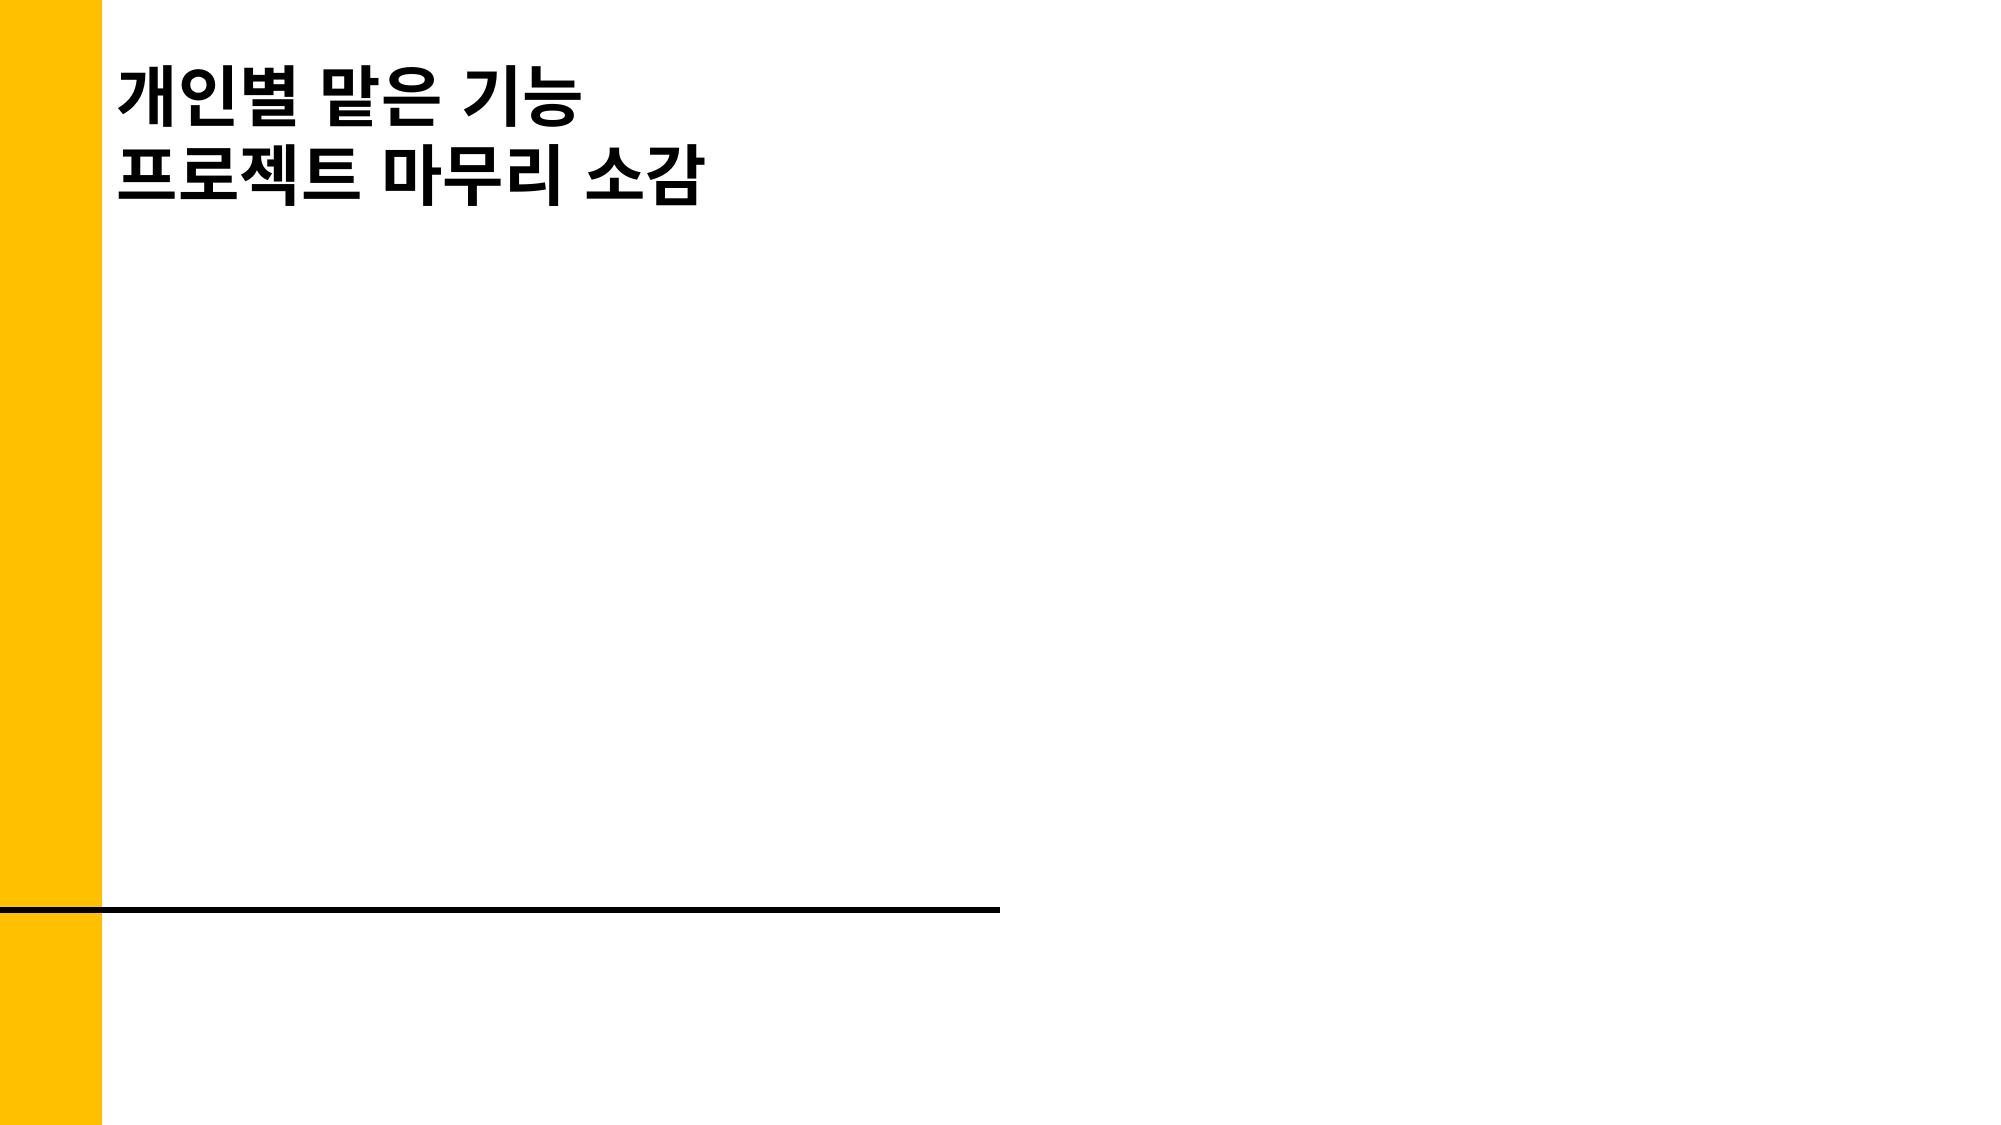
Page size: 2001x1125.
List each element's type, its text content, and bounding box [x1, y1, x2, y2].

text_box [0, 0, 103, 907]
text_box [0, 913, 103, 1125]
text_box 개인별 맡은 기능 프로젝트 마무리 소감 [102, 46, 806, 222]
